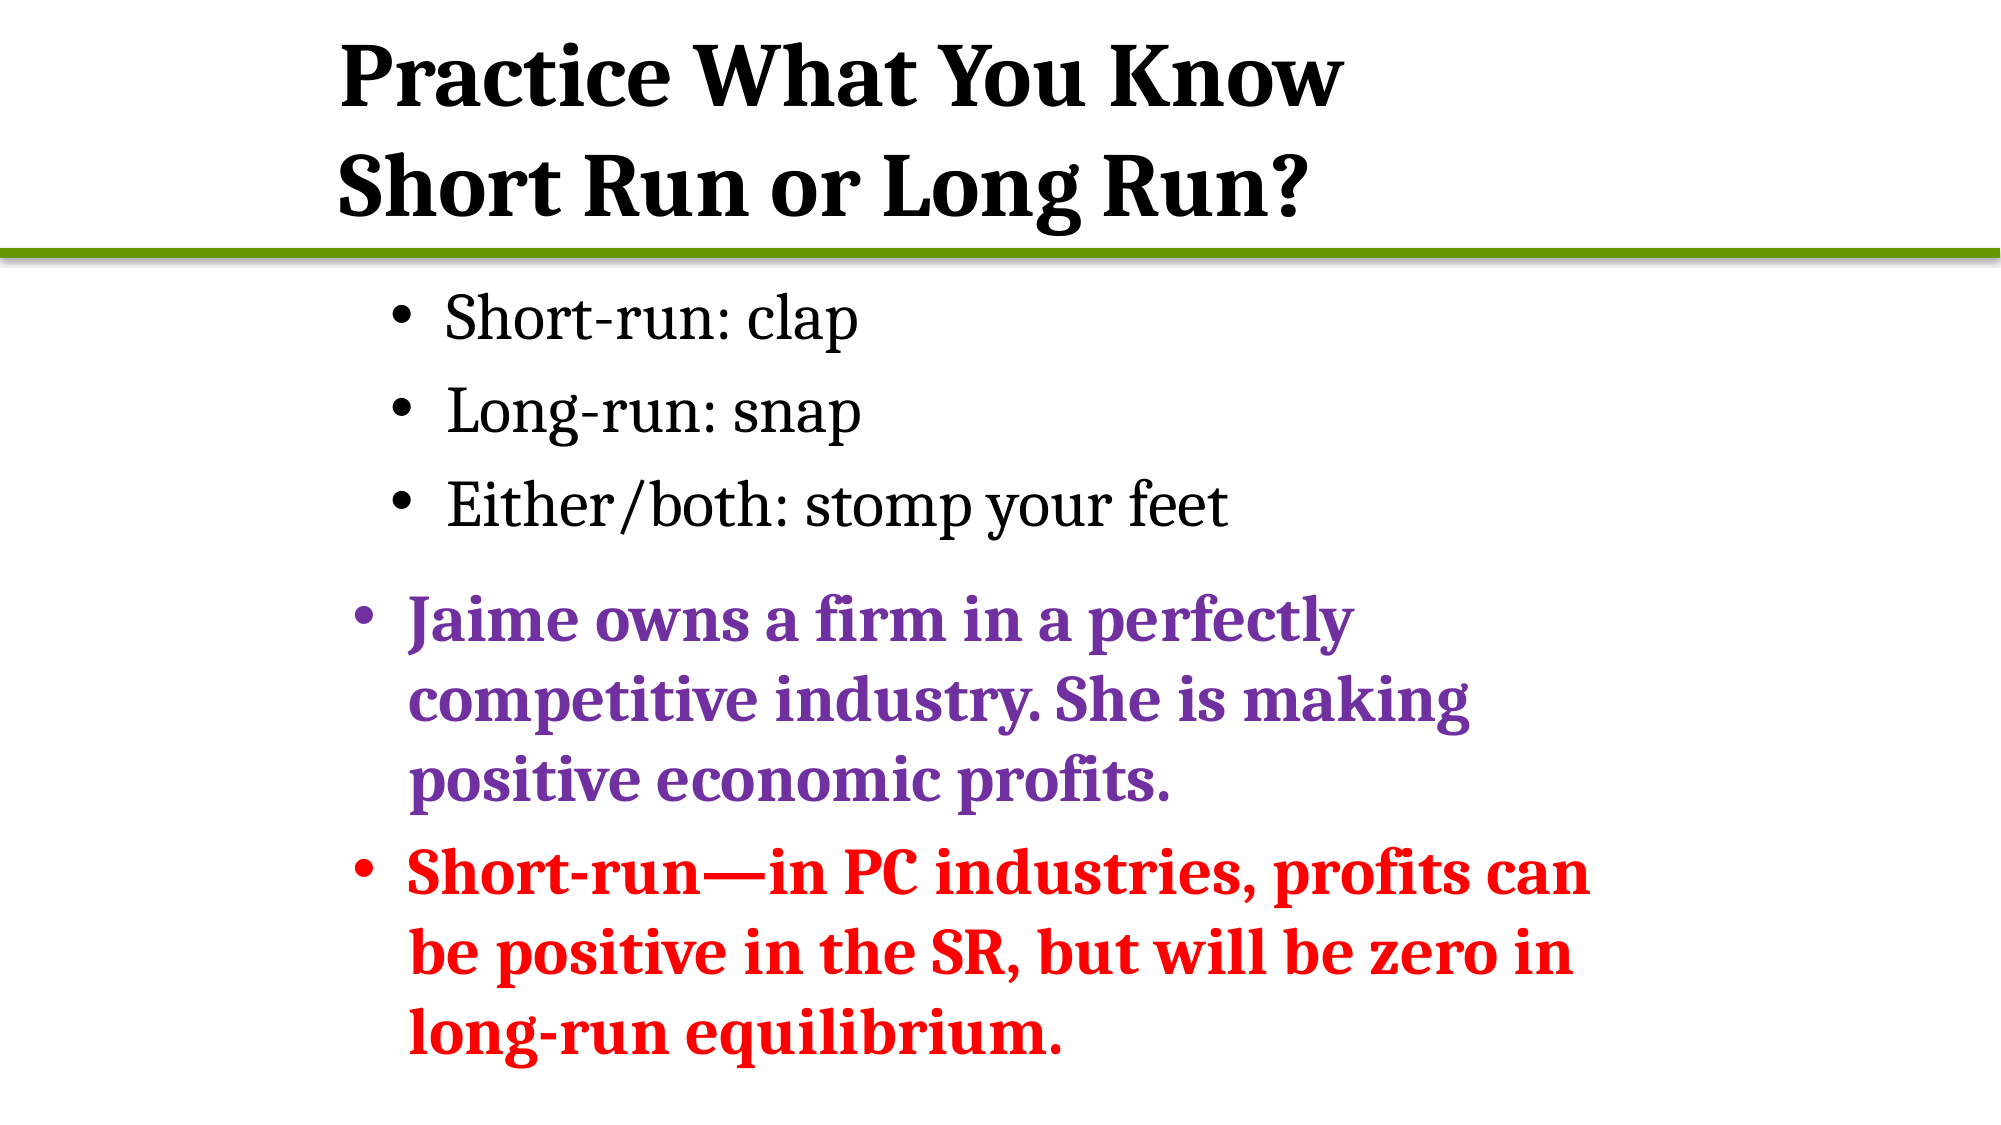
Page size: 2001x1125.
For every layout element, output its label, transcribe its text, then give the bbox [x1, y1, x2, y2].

title Practice What You Know Short Run or Long Run? [324, 0, 1675, 251]
text_box Jaime owns a firm in a perfectly competitive industry. She is making positive economic profits. Short-run—in PC industries, profits can be positive in the SR, but will be zero in long-run equilibrium. [337, 567, 1688, 1081]
list Short-run: clap Long-run: snap Either/both: stomp your feet [375, 265, 1588, 567]
